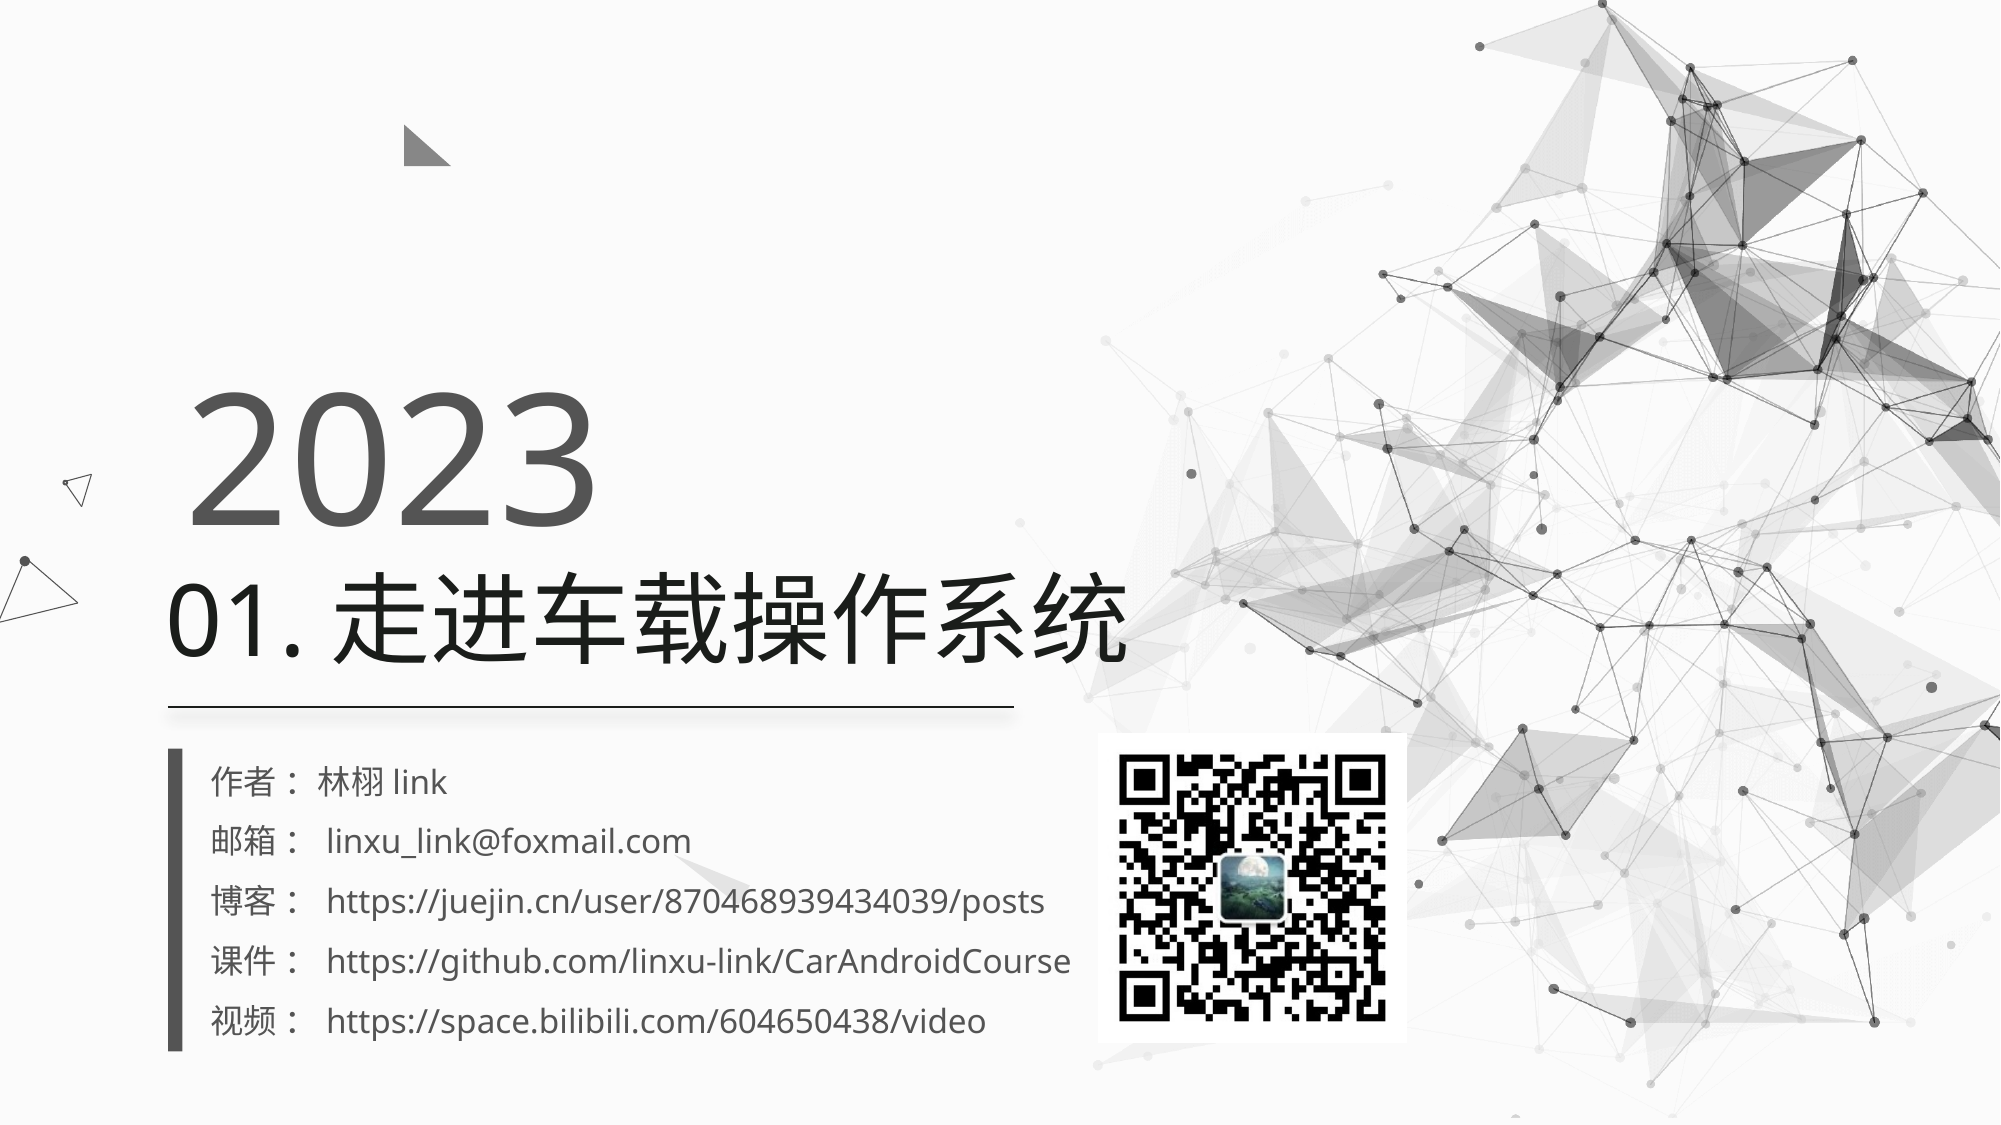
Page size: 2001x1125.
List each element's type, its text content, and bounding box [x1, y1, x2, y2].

text_box 作者 ：林栩link 邮箱 ：linxu_link@foxmail.com 博客 ：https://juejin.cn/user/870468939434039/posts 课件 ：https://github.com/linxu-link/CarAndroidCourse 视频 ：https://space.bilibili.com/604650438/video [196, 733, 1015, 1048]
text_box 3 [483, 335, 568, 570]
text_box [81, 482, 92, 507]
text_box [70, 482, 78, 509]
text_box [19, 555, 29, 567]
text_box [62, 480, 69, 486]
text_box 01.走进车载操作系统 [150, 548, 1015, 684]
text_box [0, 602, 78, 623]
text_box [64, 474, 92, 482]
text_box 2 [169, 335, 254, 570]
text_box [1, 564, 19, 602]
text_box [25, 558, 78, 603]
text_box 0 [274, 335, 359, 570]
text_box [403, 122, 454, 168]
text_box [167, 748, 183, 1053]
picture [1015, 0, 2000, 1124]
text_box 2 [378, 335, 463, 570]
